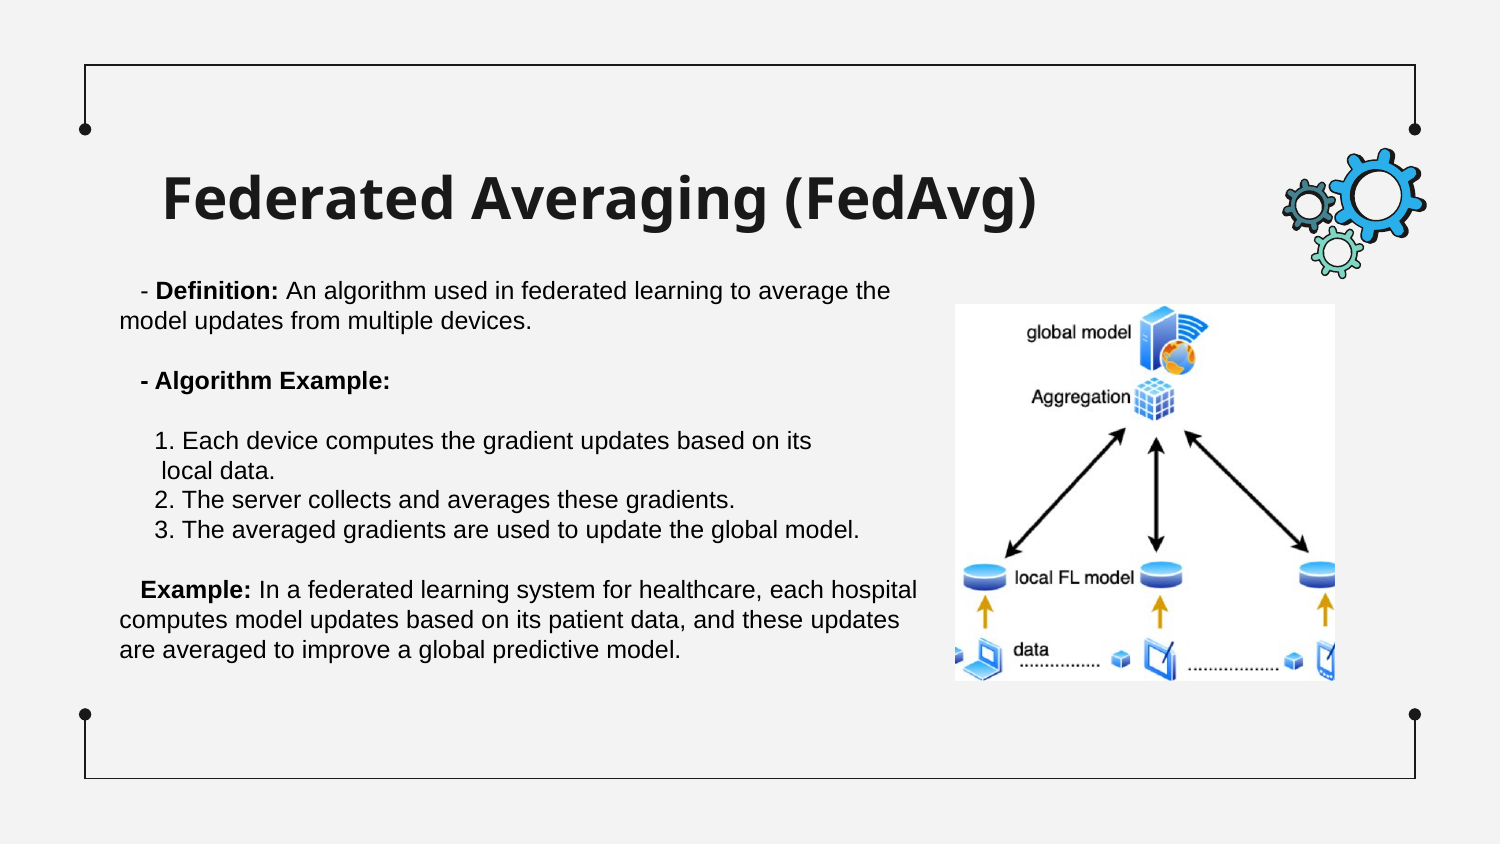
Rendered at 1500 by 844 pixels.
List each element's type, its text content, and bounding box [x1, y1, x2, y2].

subtitle Federated Averaging (FedAvg) [146, 0, 1337, 207]
text_box - Definition: An algorithm used in federated learning to average the model updates from multiple devices. - Algorithm Example: 1. Each device computes the gradient updates based on its local data. 2. The server collects and averages these gradients. 3. The averaged gradients are used to update the global model. Example: In a federated learning system for healthcare, each hospital computes model updates based on its patient data, and these updates are averaged to improve a global predictive model. [104, 207, 1427, 701]
picture [955, 304, 1336, 682]
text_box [1281, 147, 1428, 280]
